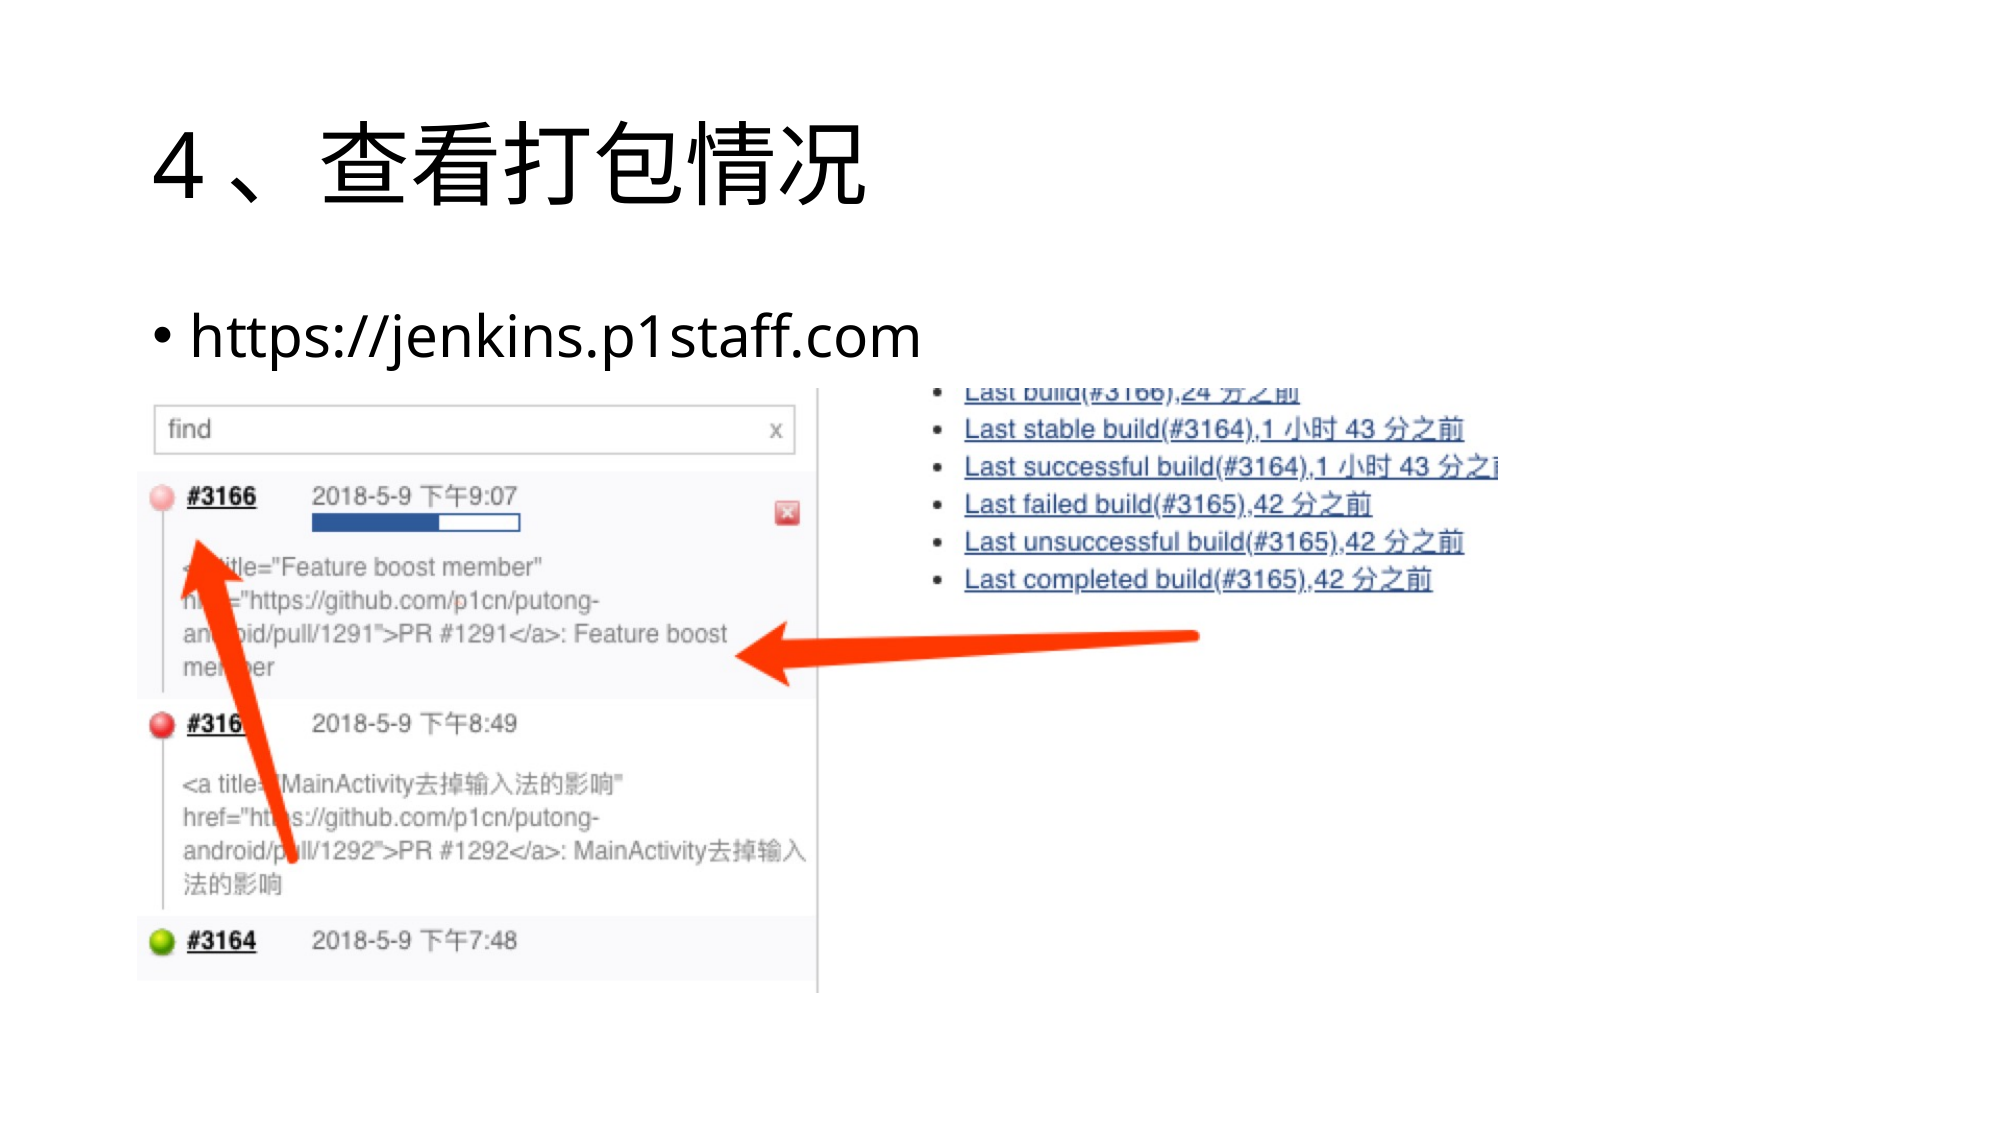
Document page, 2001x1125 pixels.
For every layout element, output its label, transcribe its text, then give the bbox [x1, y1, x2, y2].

list https://jenkins.p1staff.com [137, 299, 1863, 382]
picture [137, 388, 1498, 993]
title 4、查看打包情况 [137, 59, 1863, 278]
